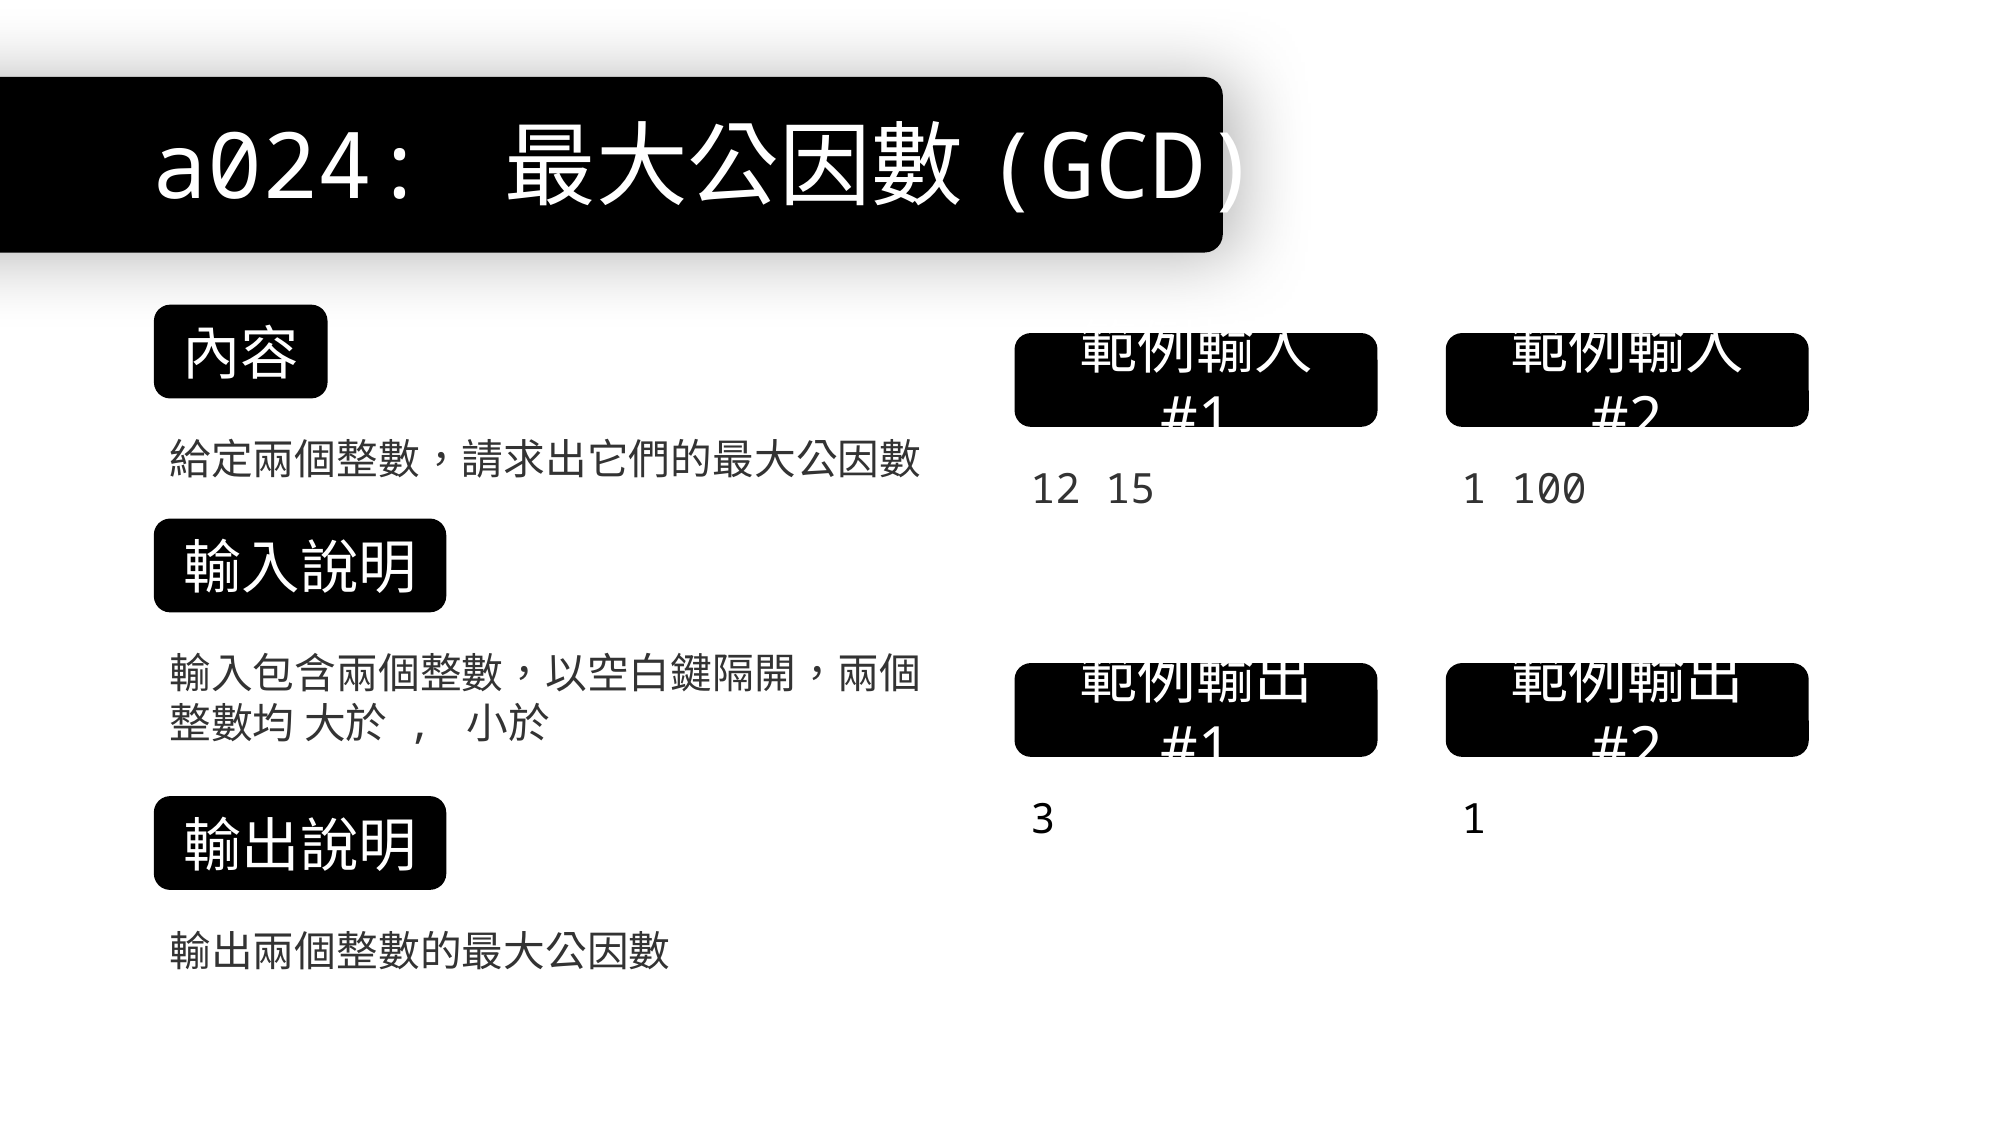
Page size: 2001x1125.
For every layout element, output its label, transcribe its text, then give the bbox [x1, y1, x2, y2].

text_box 3 [1015, 784, 1432, 849]
text_box 1 [1446, 784, 1863, 849]
text_box 輸出說明 [153, 796, 447, 890]
text_box [0, 76, 137, 253]
text_box 輸出兩個整數的最大公因數 [154, 917, 966, 983]
text_box 範例輸入 #2 [1445, 333, 1809, 427]
text_box 12 15 [1015, 454, 1432, 519]
text_box 1 100 [1446, 454, 1863, 519]
text_box 範例輸出 #2 [1445, 663, 1809, 757]
text_box 給定兩個整數，請求出它們的最大公因數 [154, 425, 966, 491]
text_box 範例輸出 #1 [1014, 663, 1378, 757]
text_box 範例輸入 #1 [1014, 333, 1378, 427]
text_box 內容 [153, 304, 328, 399]
title a024: 最大公因數(GCD) [137, 59, 1863, 278]
text_box 輸入說明 [153, 518, 447, 613]
